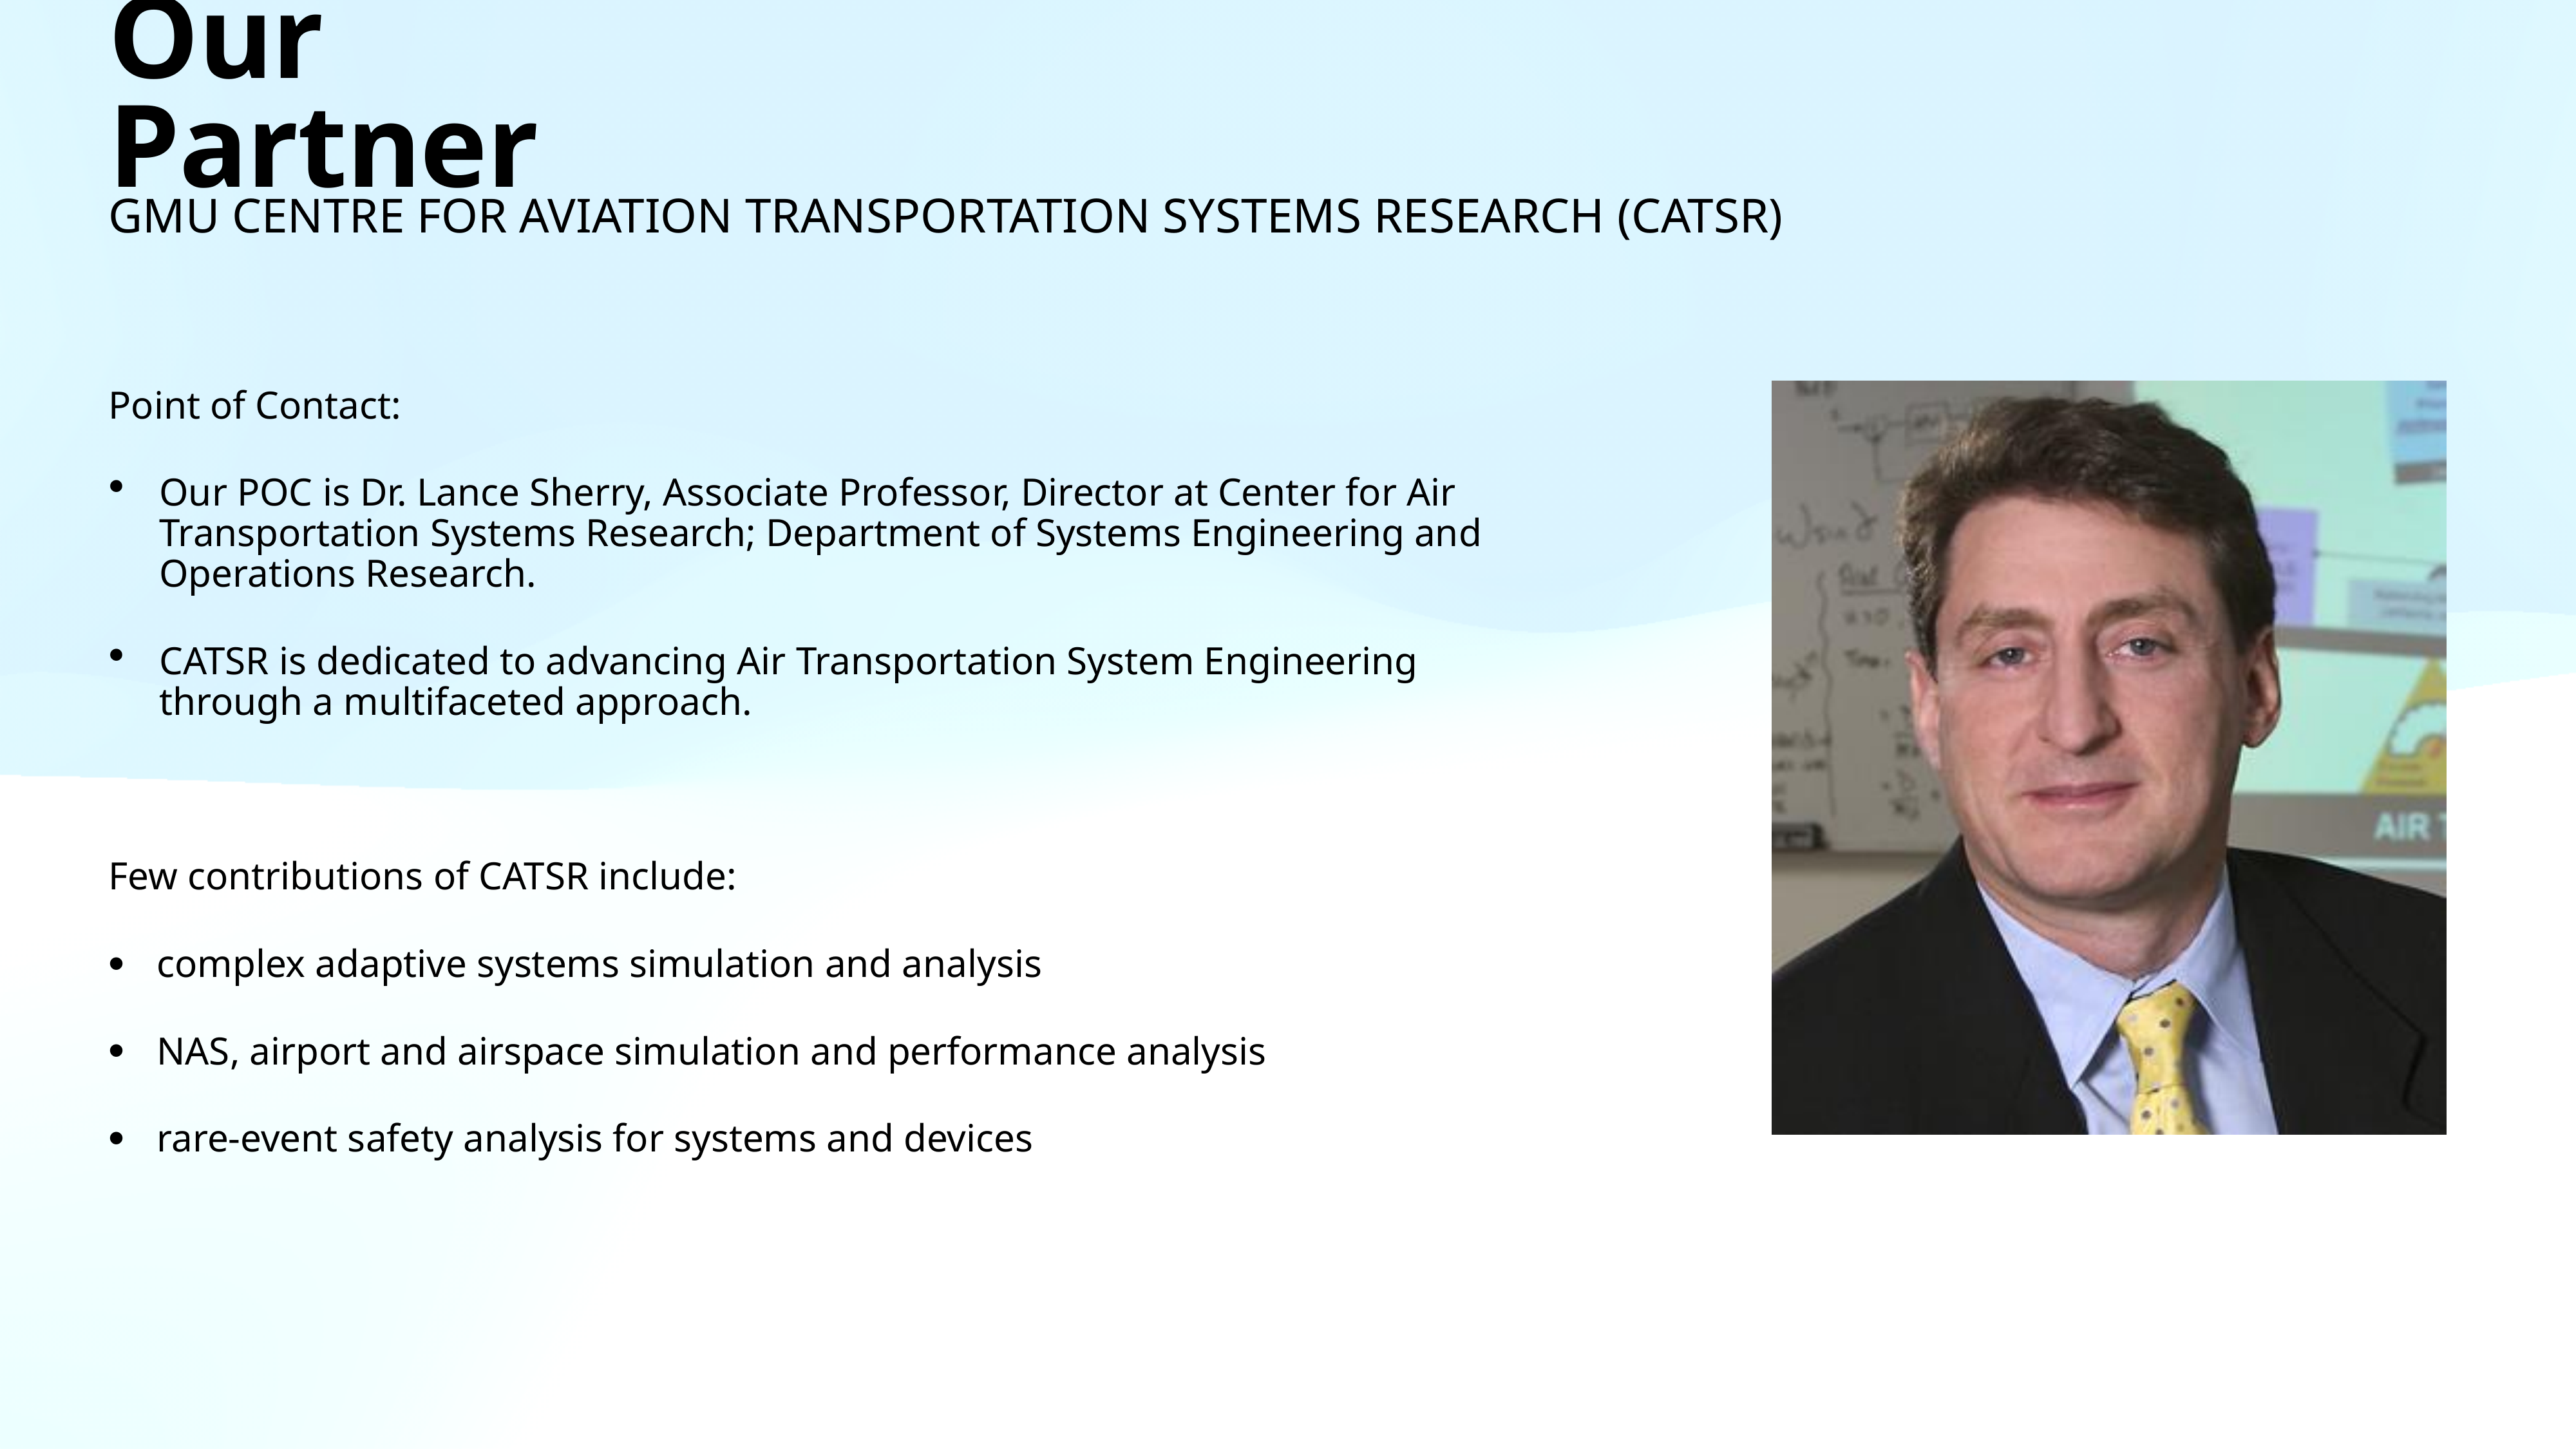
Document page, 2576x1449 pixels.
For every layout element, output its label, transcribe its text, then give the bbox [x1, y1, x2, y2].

text_box GMU CENTRE FOR AVIATION TRANSPORTATION SYSTEMS RESEARCH (CATSR) [103, 187, 2447, 249]
list Point of Contact: Our POC is Dr. Lance Sherry, Associate Professor, Director at Center for Air Transportation Systems Research; Department of Systems Engineering and Operations Research. CATSR is dedicated to advancing Air Transportation System Engineering through a multifaceted approach. Few contributions of CATSR include: complex adaptive systems simulation and analysis NAS, airport and airspace simulation and performance analysis rare-event safety analysis for systems and devices [102, 381, 1508, 1329]
title Our Partner [102, 97, 779, 215]
picture [0, 0, 2576, 1449]
